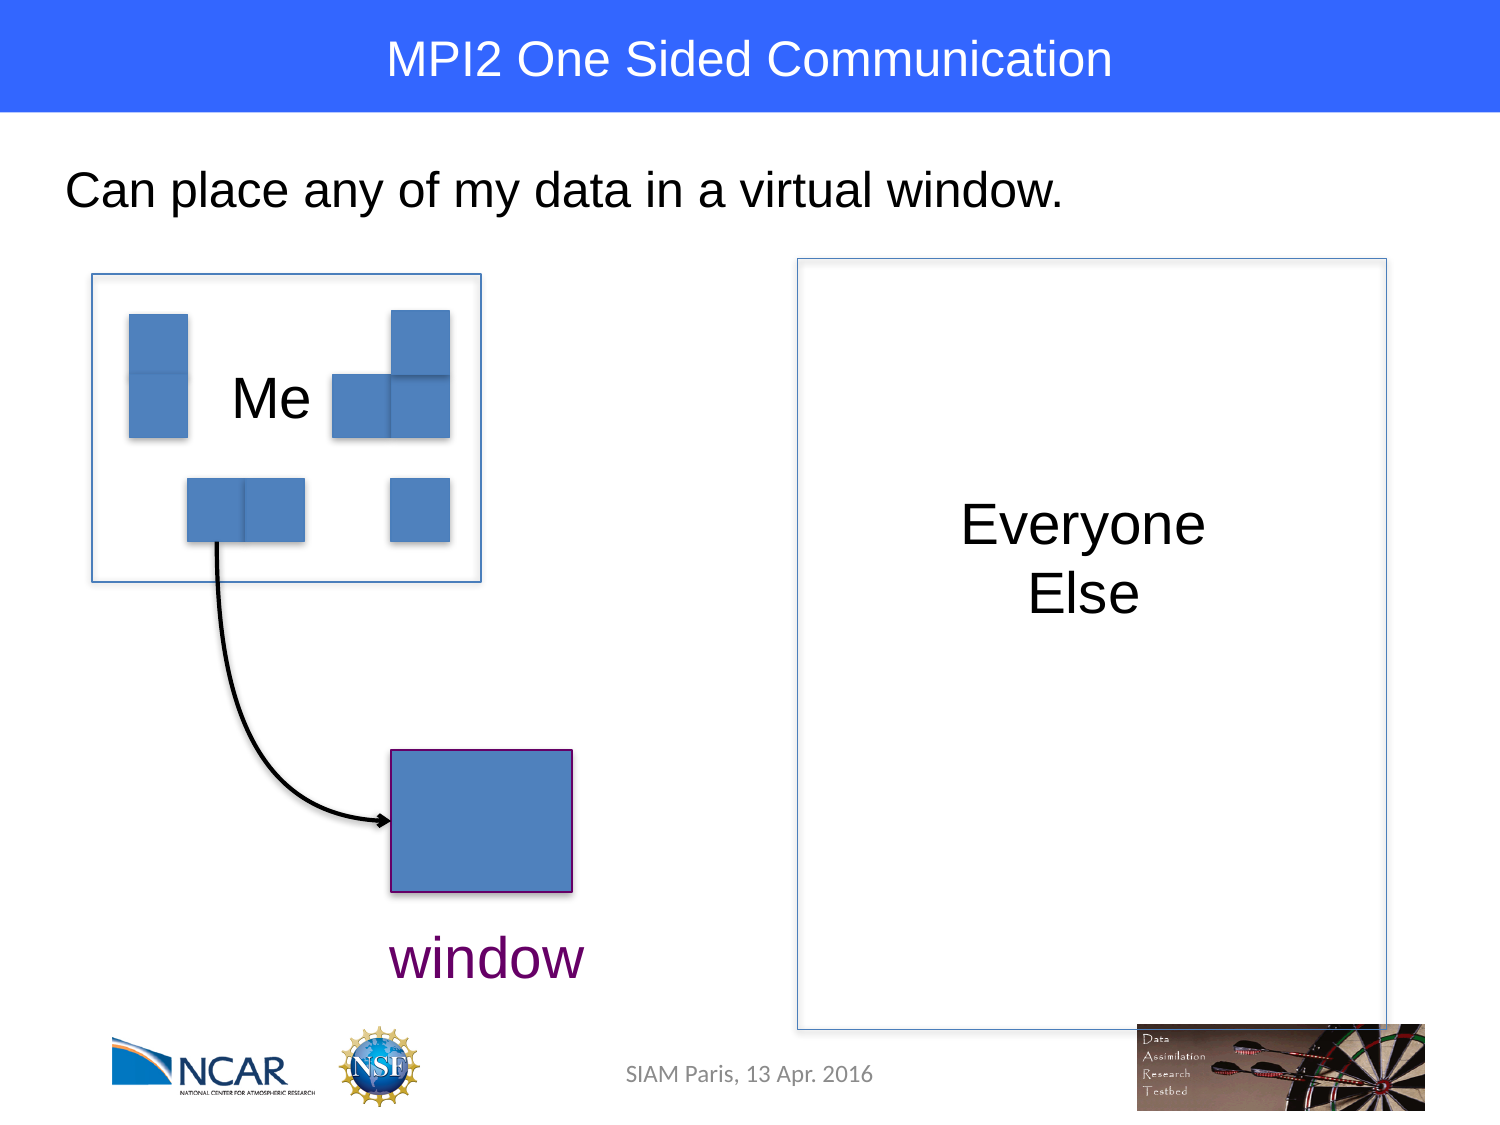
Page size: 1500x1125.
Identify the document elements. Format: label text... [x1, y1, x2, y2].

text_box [91, 273, 482, 583]
title MPI2 One Sided Communication [0, 0, 1500, 113]
picture [112, 1037, 315, 1095]
picture [1137, 1024, 1425, 1111]
footer SIAM Paris, 13 Apr. 2016 [512, 1042, 988, 1103]
text_box [797, 258, 1387, 1030]
text_box [390, 749, 573, 893]
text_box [163, 593, 444, 769]
text_box Can place any of my data in a virtual window. [50, 149, 1438, 225]
text_box window [374, 912, 608, 998]
picture [337, 1024, 421, 1108]
text_box Everyone Else [912, 478, 1255, 634]
